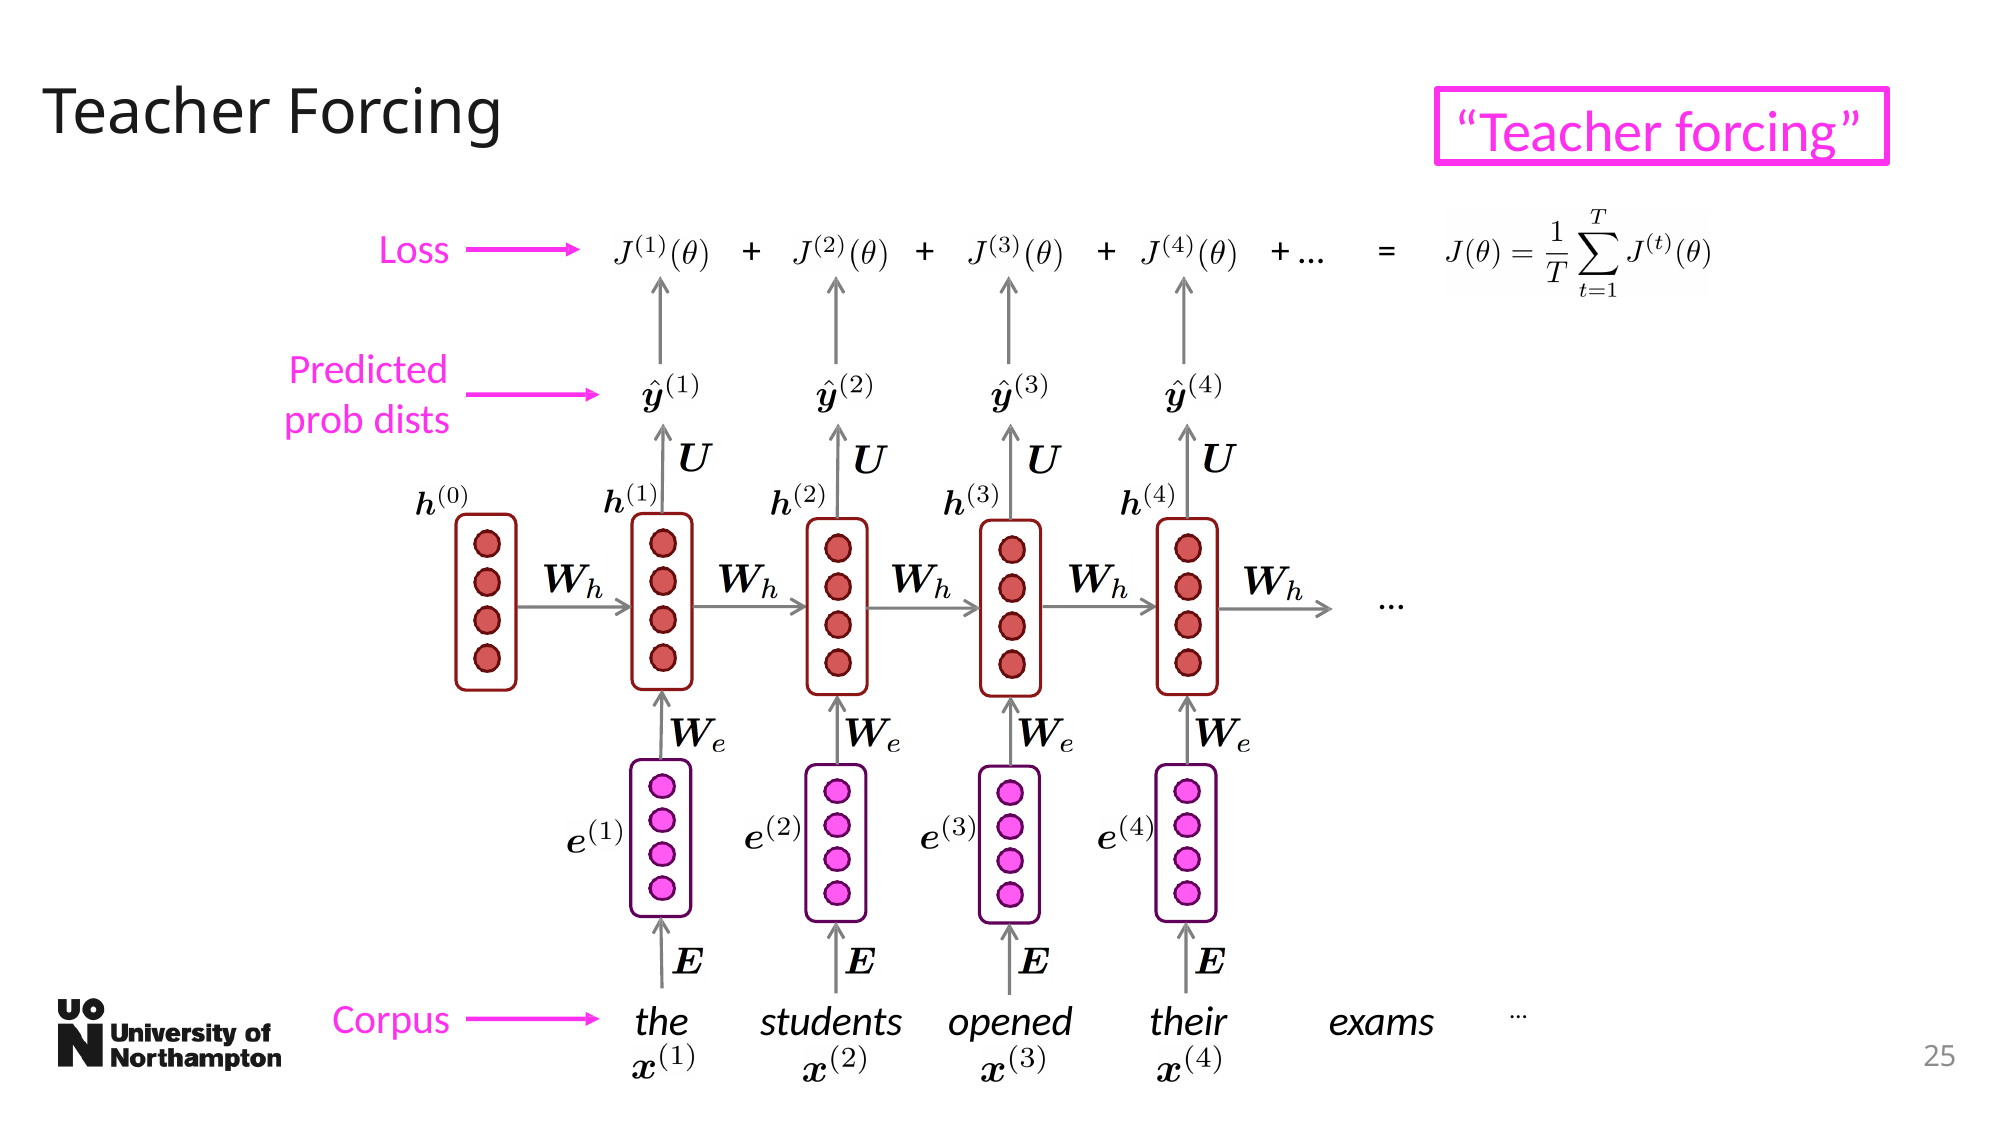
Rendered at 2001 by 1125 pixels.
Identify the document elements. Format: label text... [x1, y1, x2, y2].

picture [58, 998, 281, 1071]
text_box + [1095, 224, 1119, 272]
text_box … [1376, 570, 1407, 618]
text_box the [632, 996, 692, 1043]
text_box Corpus [330, 991, 454, 1042]
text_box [613, 234, 708, 364]
text_box + [913, 224, 937, 272]
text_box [1141, 234, 1236, 364]
picture [1157, 1045, 1221, 1082]
text_box + … = [1268, 224, 1397, 317]
text_box exams [1326, 993, 1438, 1044]
text_box Predicted prob dists [281, 339, 453, 442]
picture [642, 373, 698, 414]
text_box “Teacher forcing” [1436, 89, 1888, 163]
picture [1446, 209, 1710, 297]
text_box opened [946, 996, 1076, 1044]
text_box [416, 423, 1333, 996]
picture [991, 373, 1047, 414]
text_box students [758, 996, 906, 1044]
picture [567, 819, 622, 853]
picture [981, 1045, 1045, 1082]
picture [816, 373, 872, 414]
slide_number 25 [1743, 730, 1957, 1125]
text_box [466, 1011, 600, 1026]
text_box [967, 234, 1062, 364]
text_box … [1507, 993, 1530, 1024]
text_box [466, 387, 600, 402]
text_box [466, 242, 581, 257]
picture [803, 1045, 866, 1082]
text_box Loss [376, 220, 454, 273]
picture [1165, 373, 1221, 414]
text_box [793, 234, 887, 364]
text_box their [1147, 996, 1231, 1044]
text_box + [740, 224, 764, 272]
picture [632, 1043, 694, 1079]
title Teacher Forcing [39, 69, 1765, 260]
